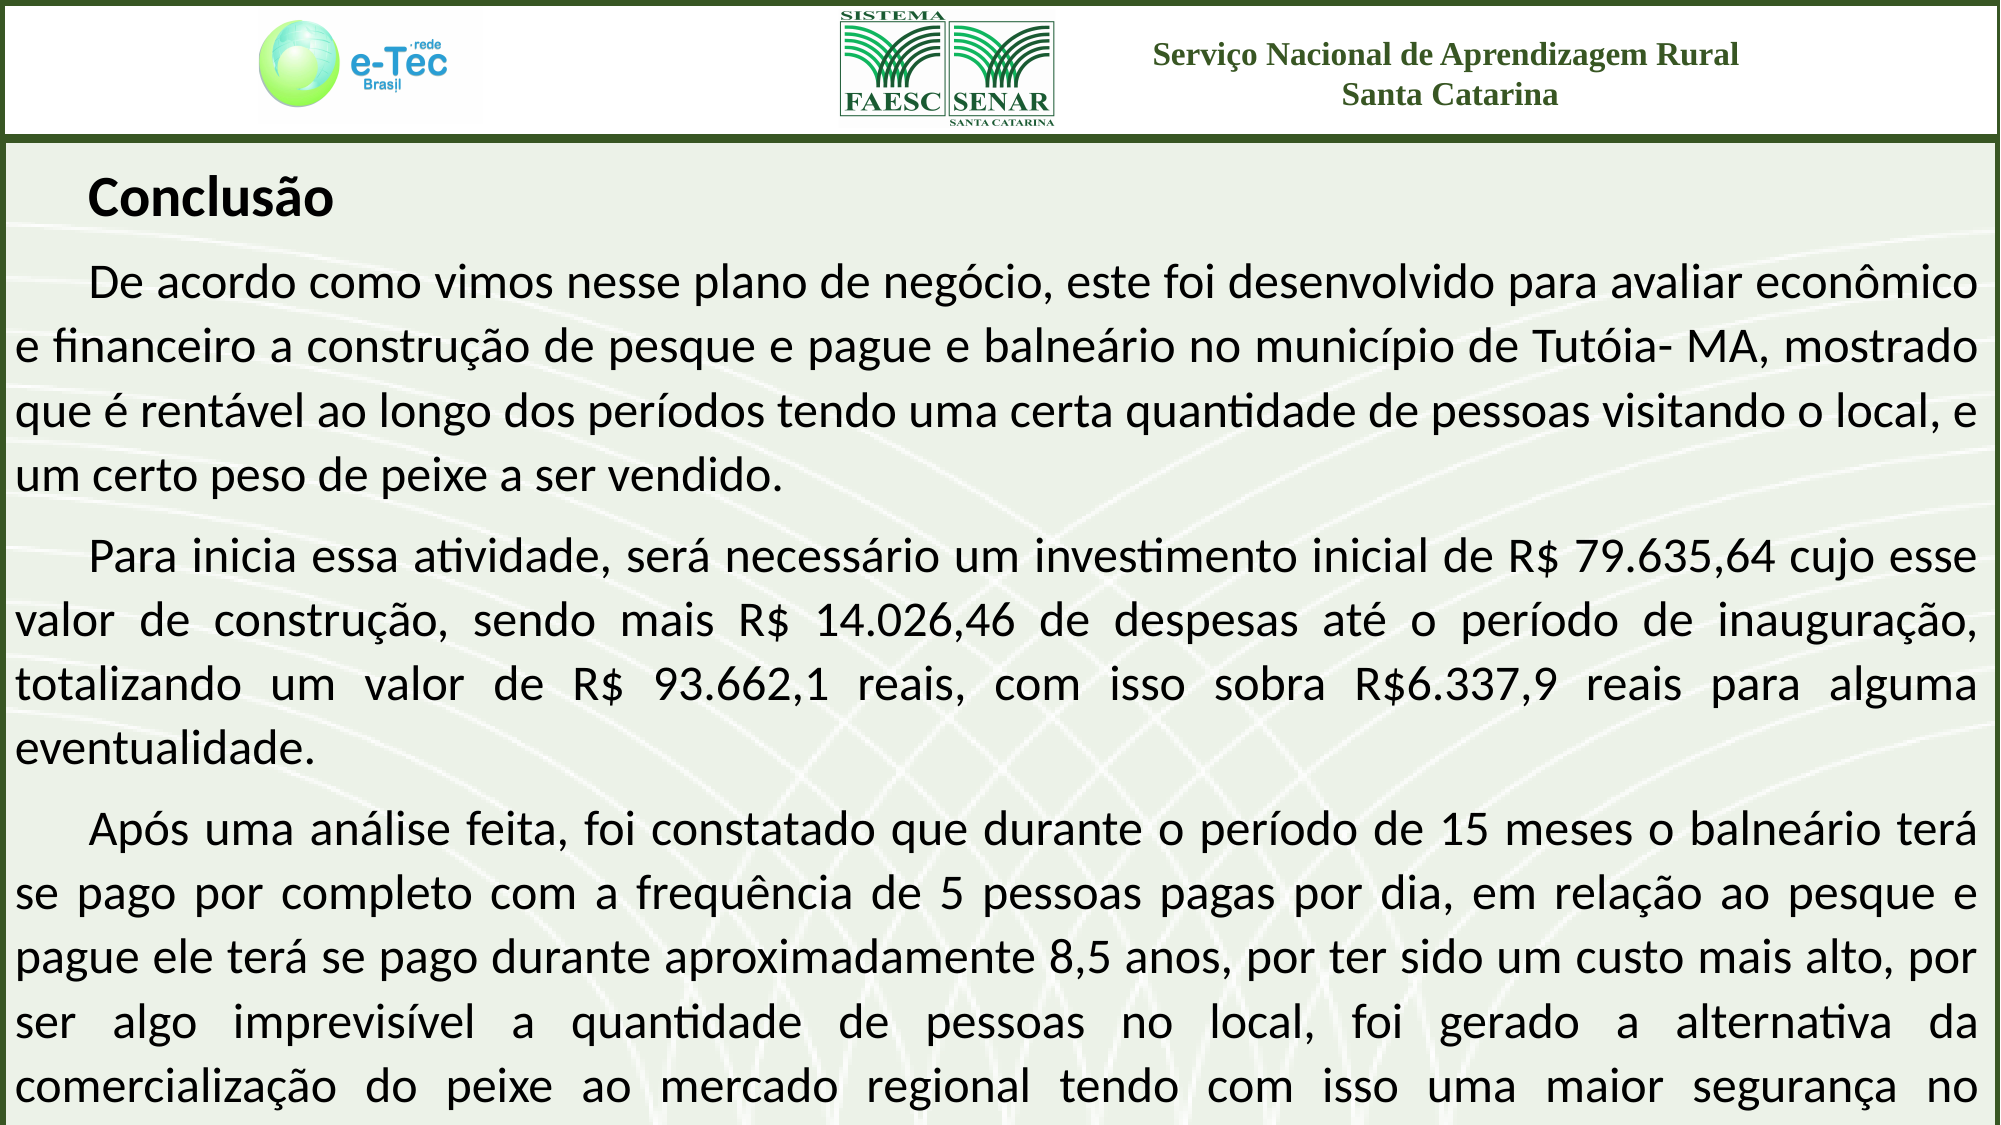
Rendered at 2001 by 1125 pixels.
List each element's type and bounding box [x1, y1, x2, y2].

picture [258, 3, 483, 124]
picture [5, 142, 1996, 1125]
text_box [1, 2, 2000, 138]
text_box [0, 145, 5, 1125]
picture [838, 9, 1056, 128]
text_box [78, 138, 1900, 142]
